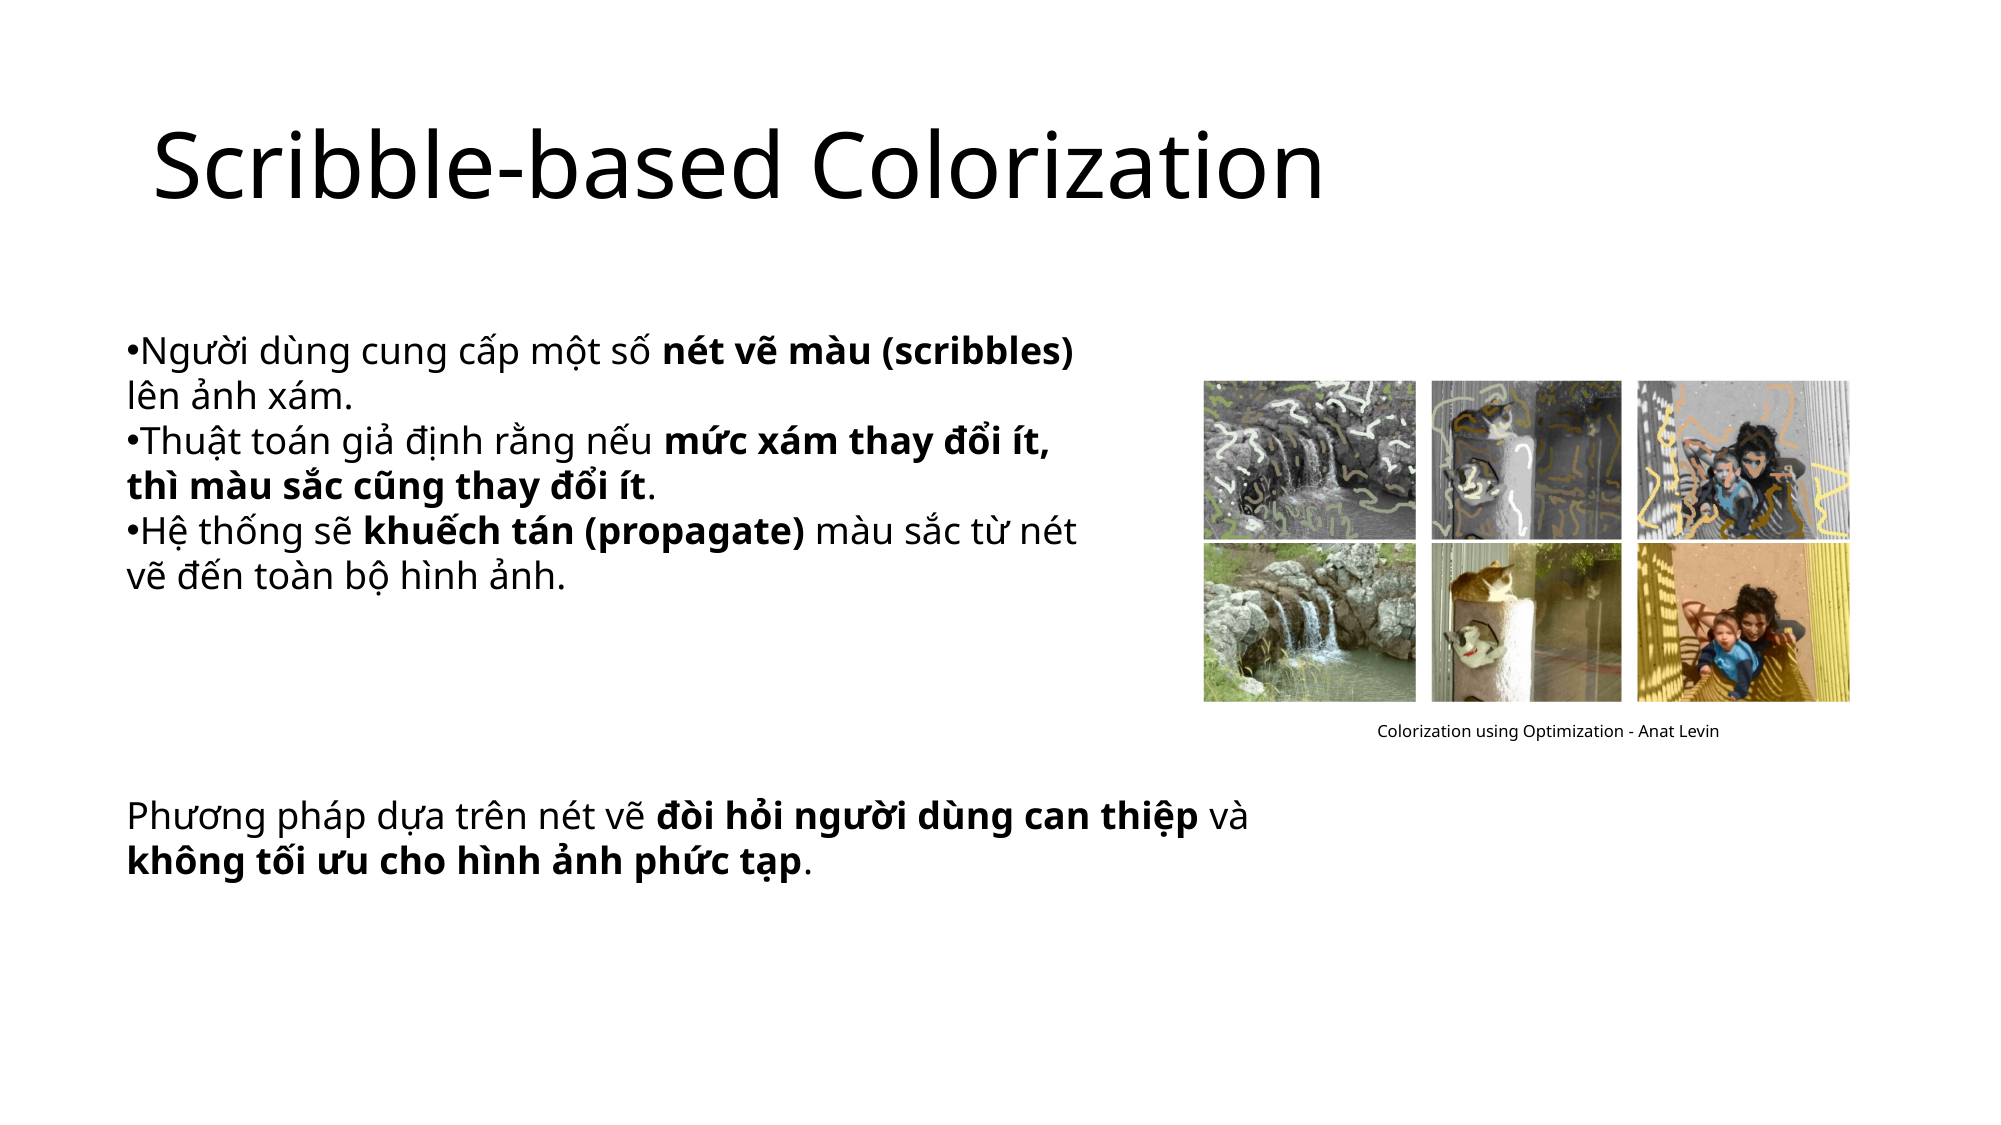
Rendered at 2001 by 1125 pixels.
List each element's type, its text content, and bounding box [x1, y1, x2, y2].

text_box Phương pháp dựa trên nét vẽ đòi hỏi người dùng can thiệp và không tối ưu cho hình ảnh phức tạp. [111, 784, 1294, 889]
text_box Colorization using Optimization - Anat Levin [1362, 713, 2000, 749]
text_box Người dùng cung cấp một số nét vẽ màu (scribbles) lên ảnh xám. Thuật toán giả định rằng nếu mức xám thay đổi ít, thì màu sắc cũng thay đổi ít. Hệ thống sẽ khuếch tán (propagate) màu sắc từ nét vẽ đến toàn bộ hình ảnh. [111, 319, 1112, 604]
picture [1184, 363, 1889, 715]
title Scribble-based Colorization [137, 59, 1863, 278]
